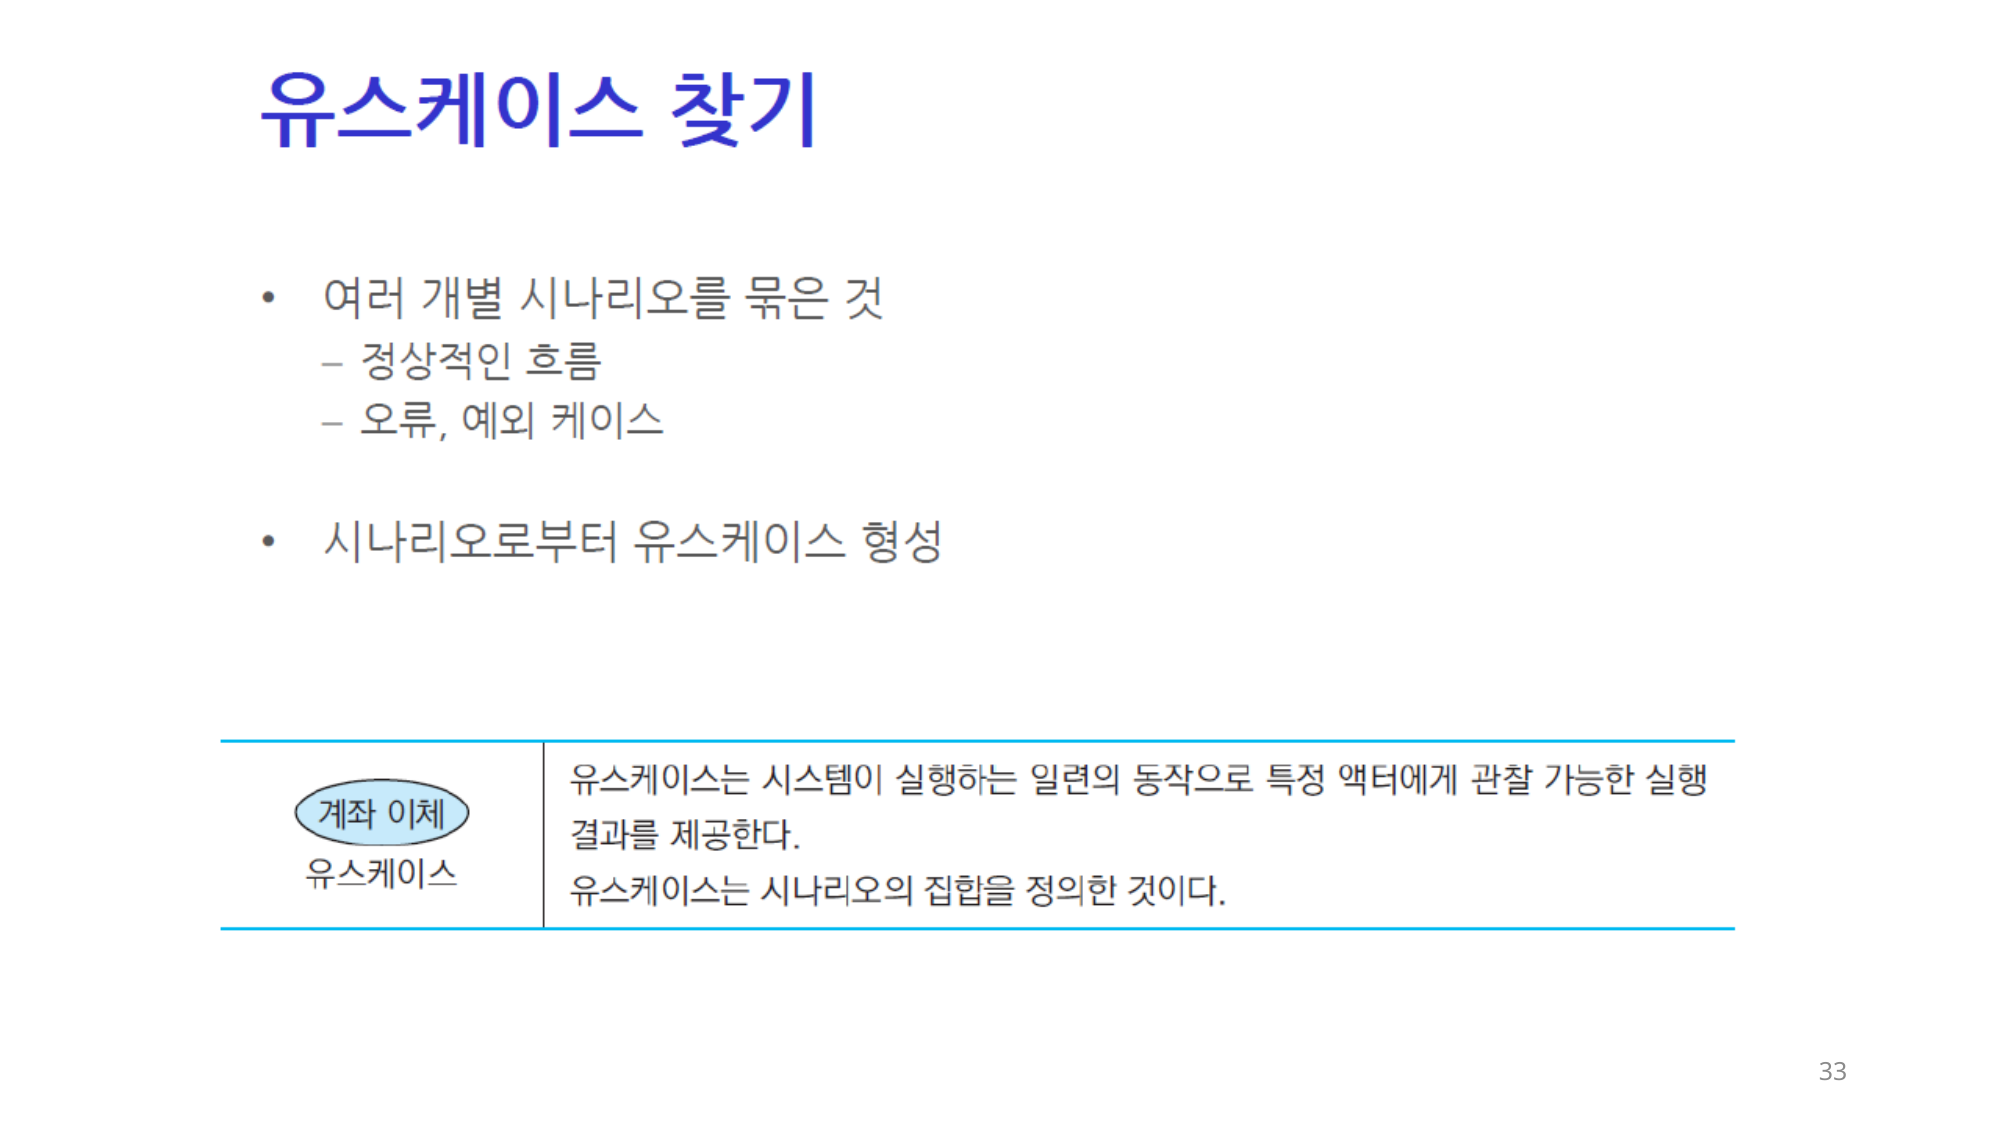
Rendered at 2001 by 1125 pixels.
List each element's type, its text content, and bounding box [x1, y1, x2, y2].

slide_number 33 [1412, 1042, 1863, 1103]
picture [199, 34, 1801, 1090]
